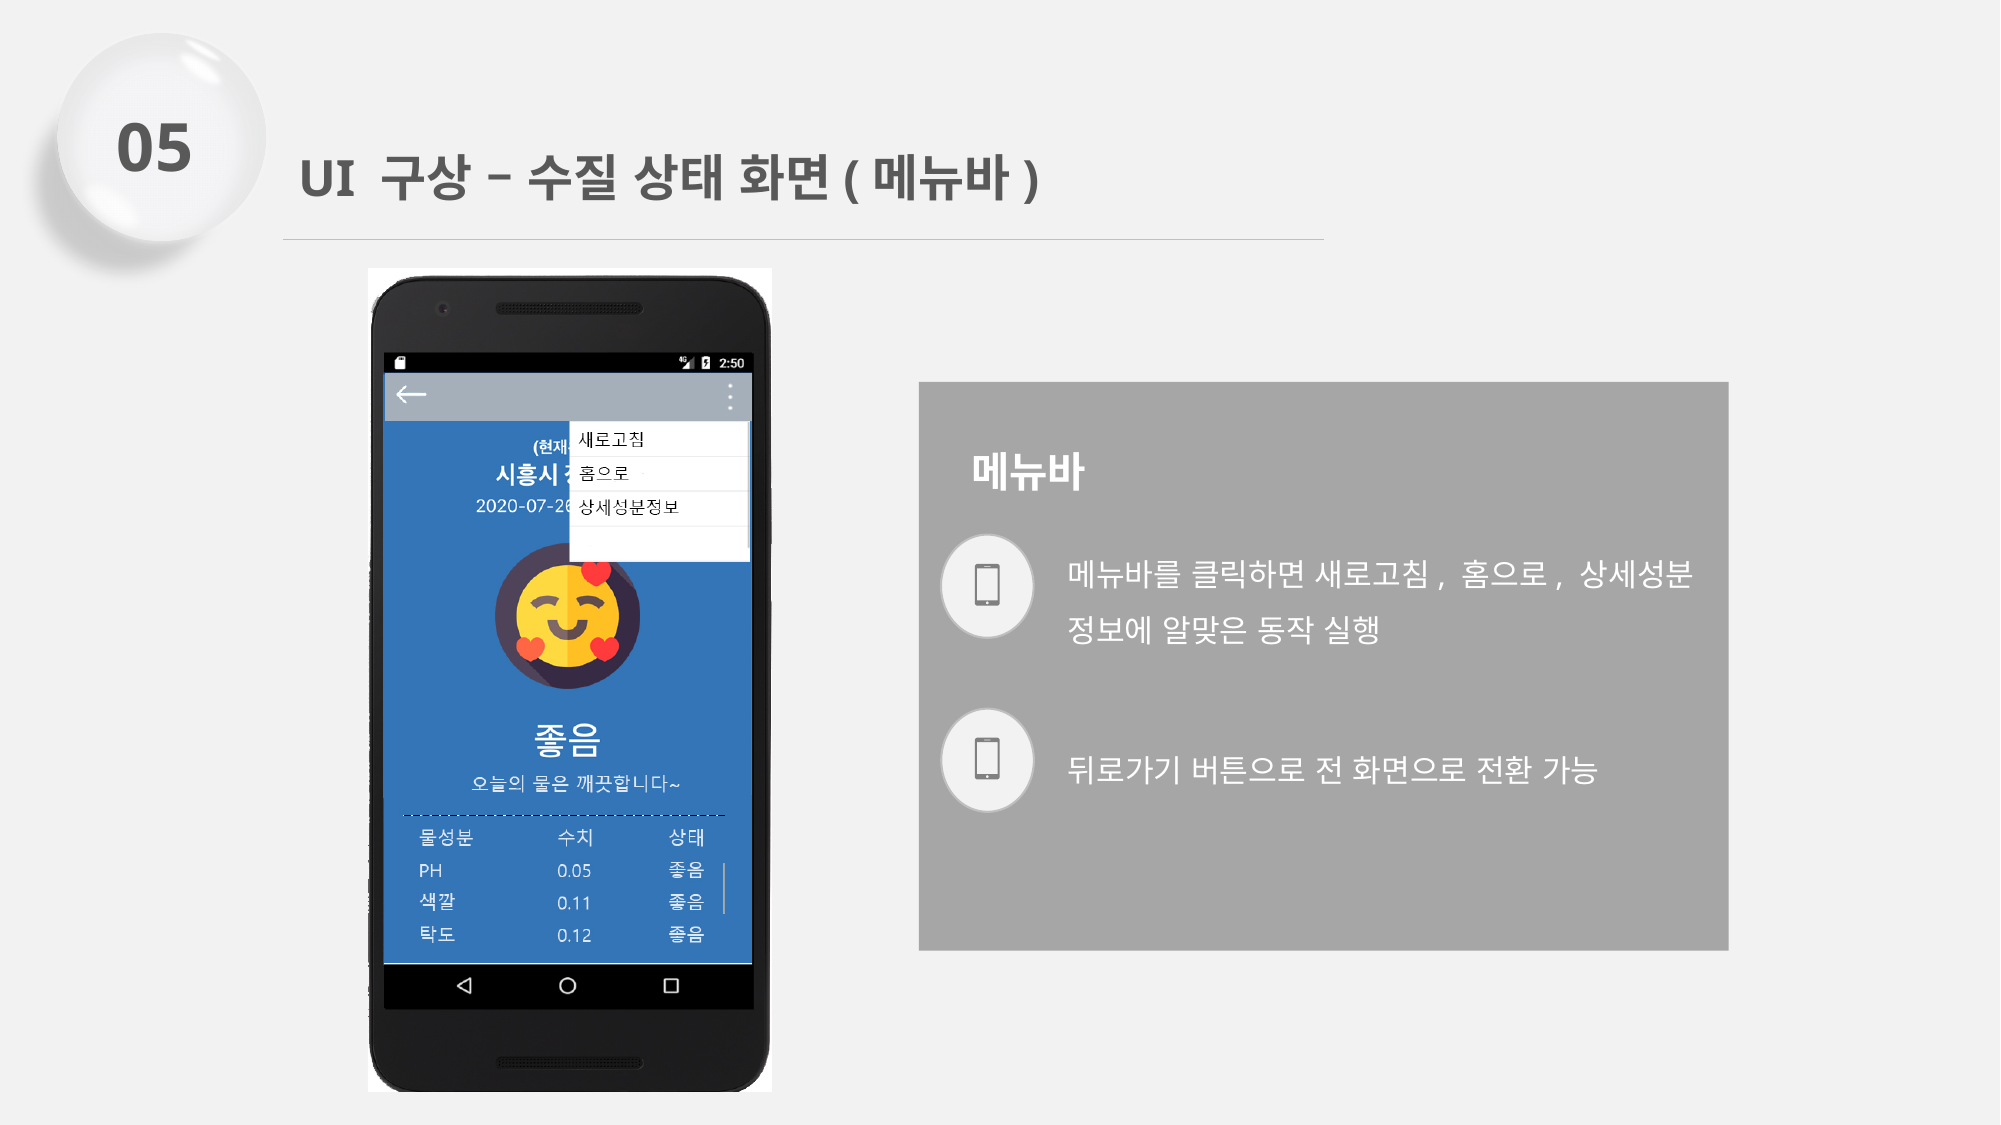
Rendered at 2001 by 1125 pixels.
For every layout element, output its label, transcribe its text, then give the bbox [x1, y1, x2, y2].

text_box [940, 707, 1035, 813]
text_box 뒤로가기 버튼으로 전 화면으로 전환 가능 [1052, 725, 1789, 797]
text_box [974, 737, 1000, 780]
picture [7, 26, 273, 301]
text_box [974, 563, 1000, 606]
picture [367, 268, 772, 1092]
text_box 메뉴바 [956, 413, 1878, 504]
text_box [939, 533, 1035, 639]
text_box [918, 381, 1730, 952]
text_box 메뉴바를 클릭하면 새로고침, 홈으로, 상세성분 정보에 알맞은 동작 실행 [1052, 528, 1975, 656]
text_box UI 구상 – 수질 상태 화면(메뉴바) [283, 109, 1324, 214]
